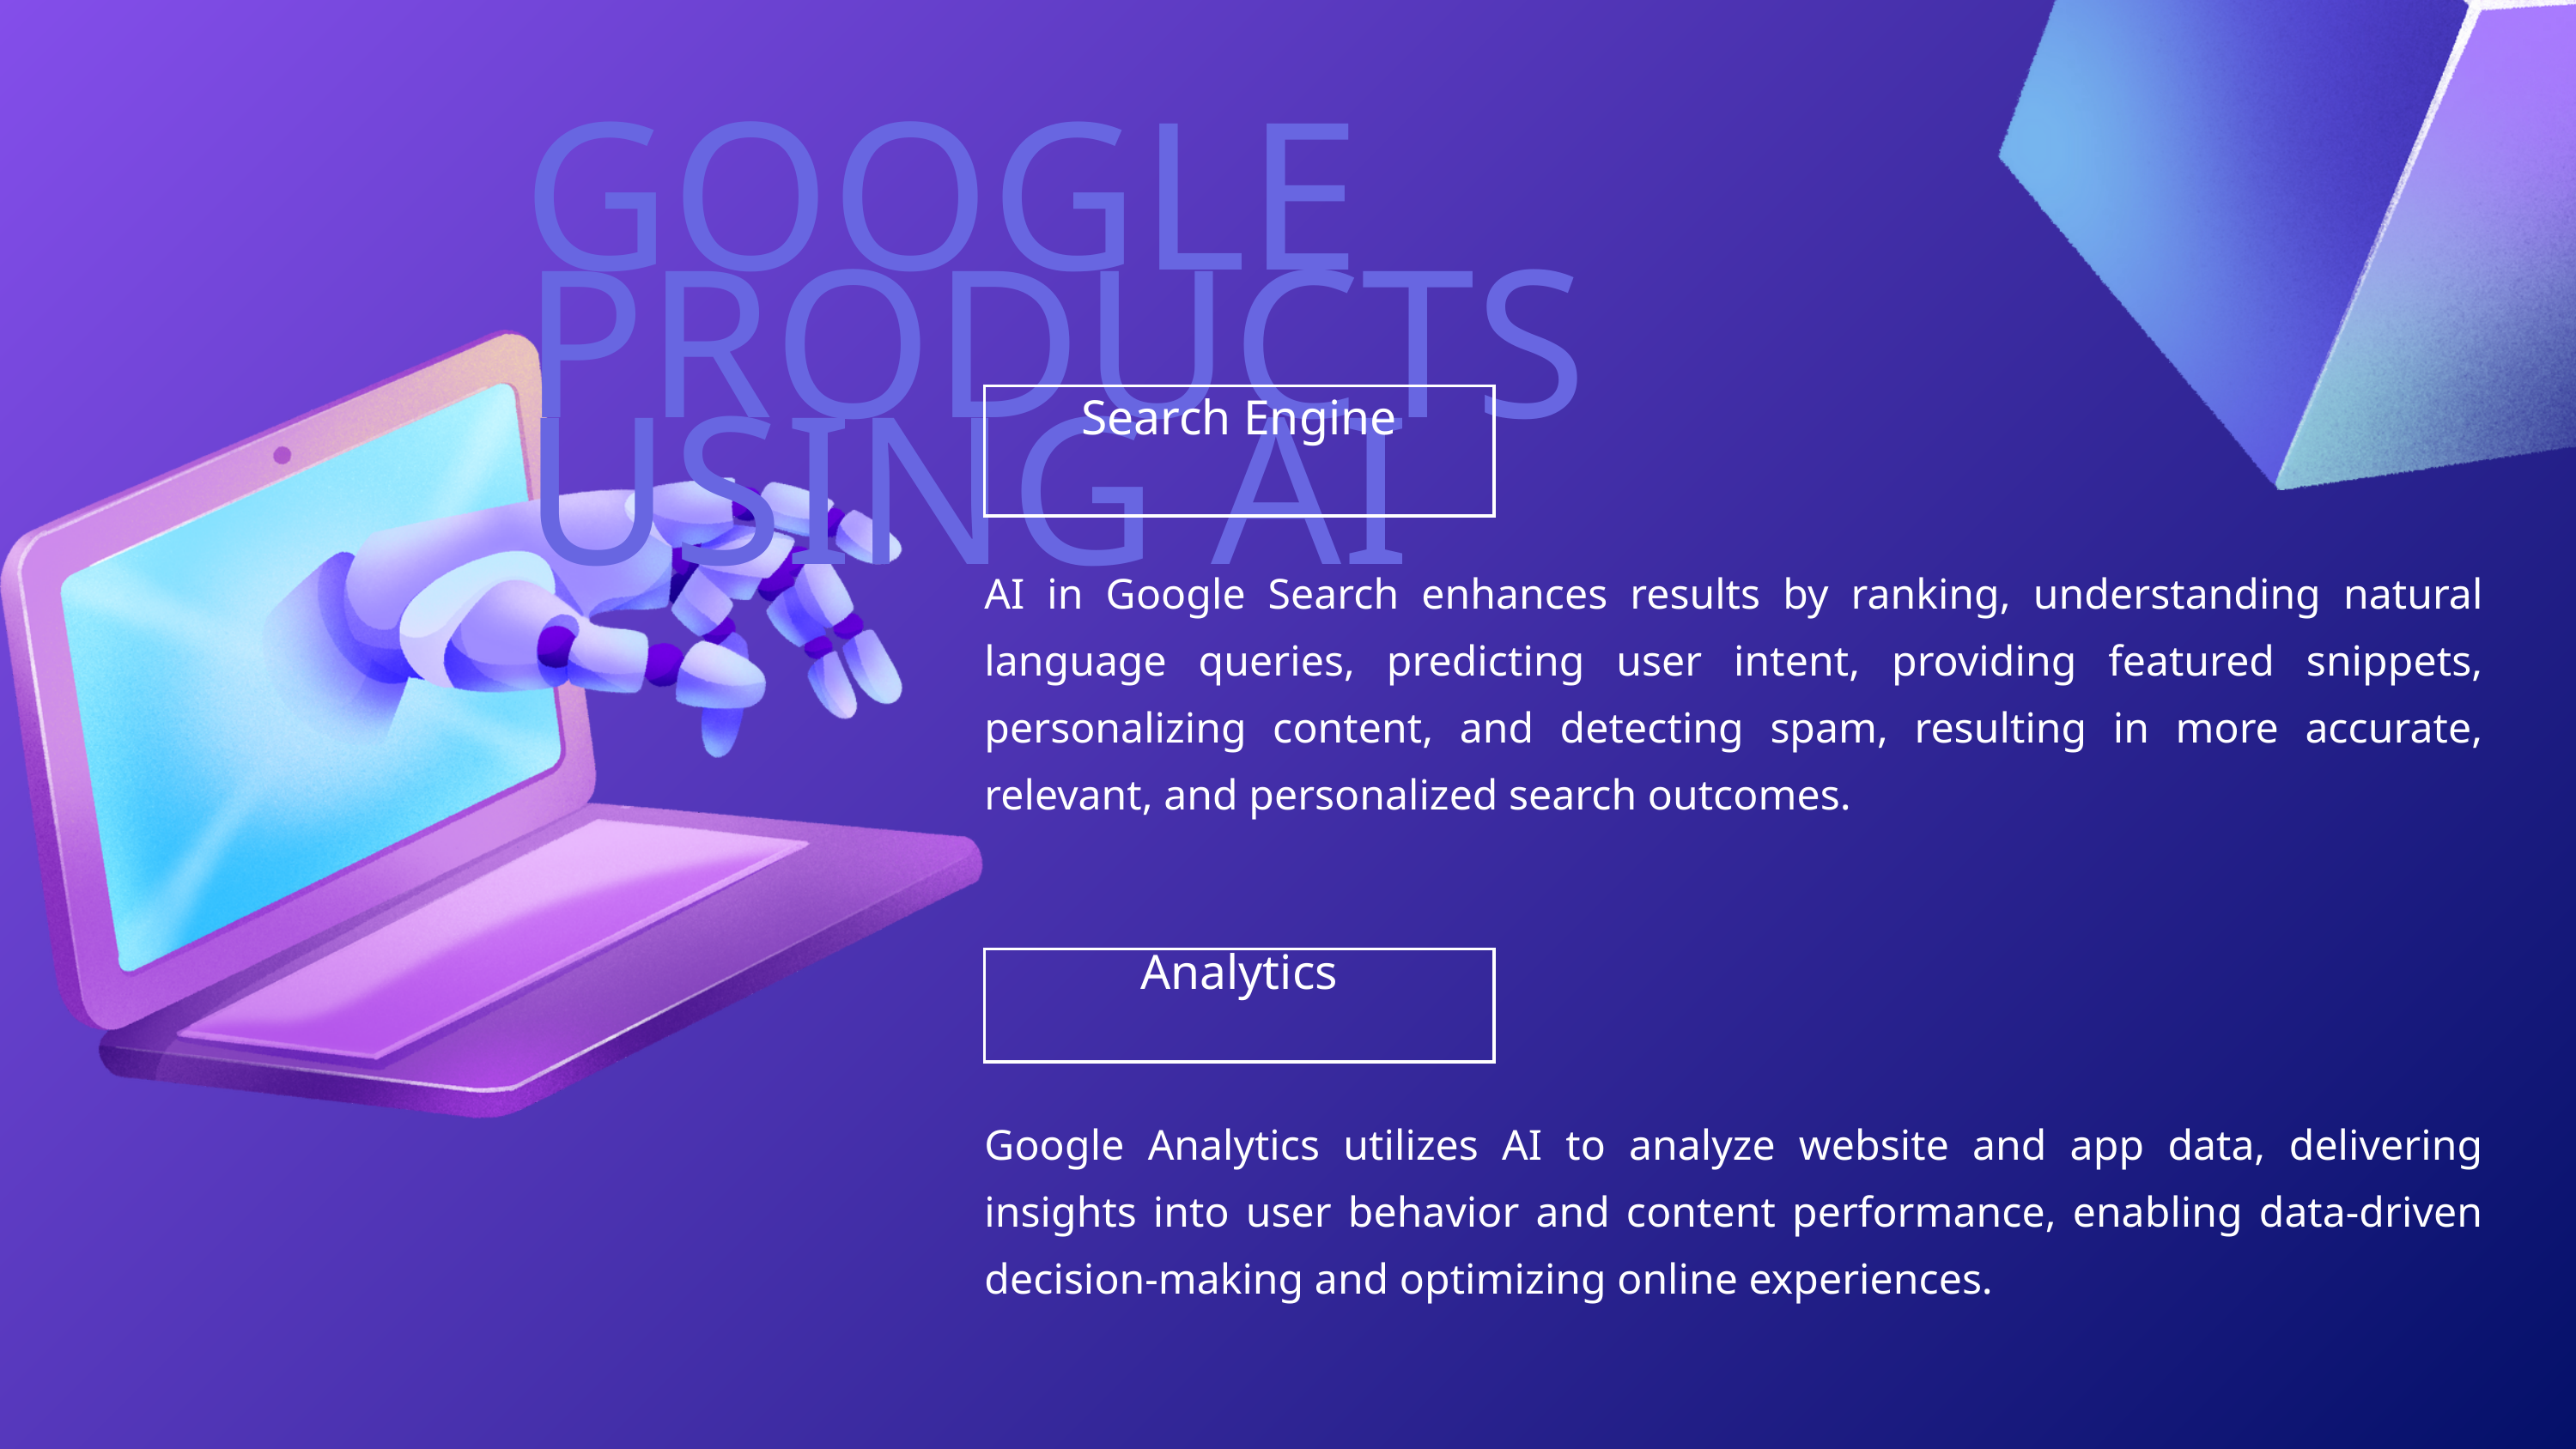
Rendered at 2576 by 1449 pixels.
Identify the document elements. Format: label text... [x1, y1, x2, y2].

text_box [984, 949, 1495, 1063]
text_box [0, 330, 985, 1119]
text_box GOOGLE PRODUCTS USING AI [522, 163, 2148, 606]
text_box Google Analytics utilizes AI to analyze website and app data, delivering insights into user behavior and content performance, enabling data-driven decision-making and optimizing online experiences. [984, 1101, 2485, 1303]
text_box [1990, 0, 2576, 490]
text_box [984, 385, 1495, 517]
text_box AI in Google Search enhances results by ranking, understanding natural language queries, predicting user intent, providing featured snippets, personalizing content, and detecting spam, resulting in more accurate, relevant, and personalized search outcomes. [984, 550, 2485, 819]
